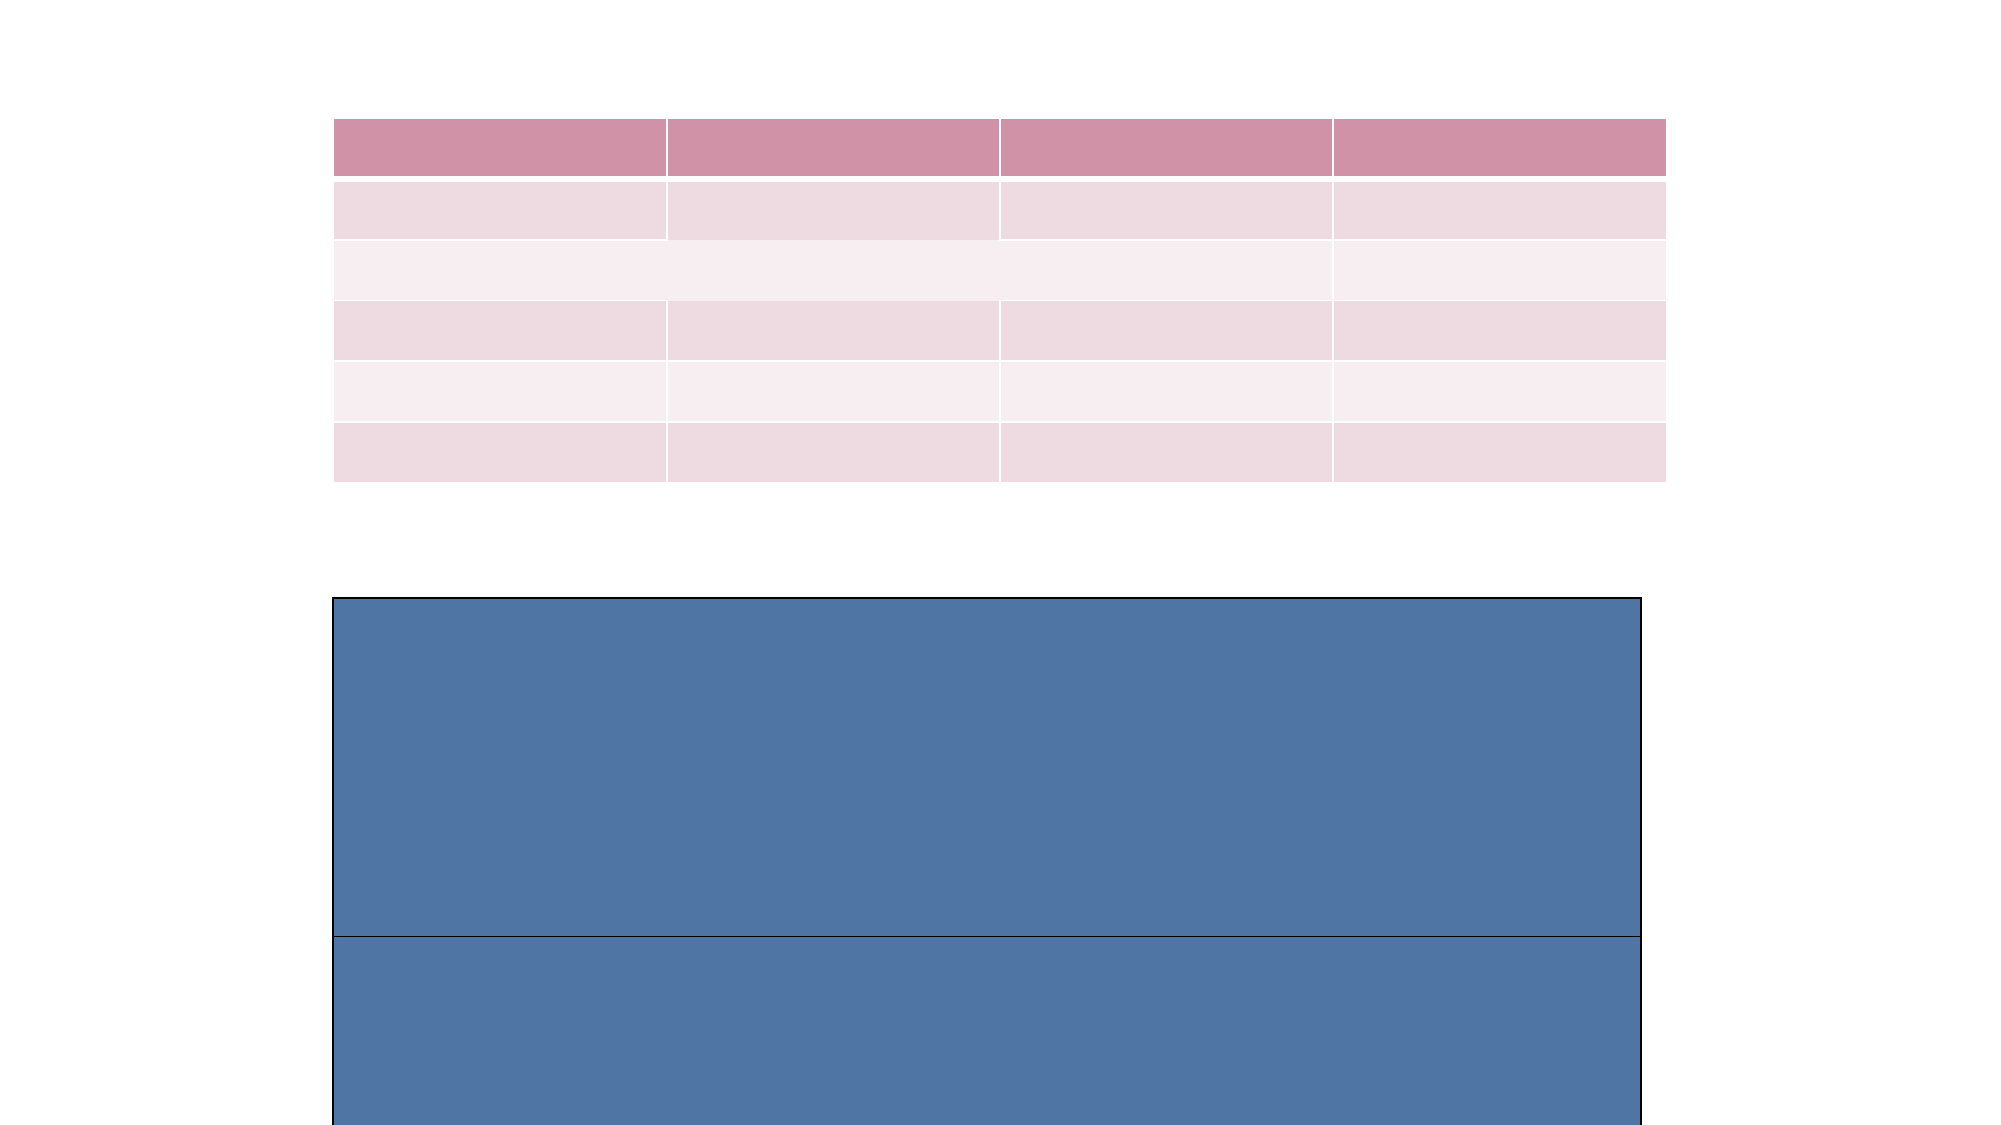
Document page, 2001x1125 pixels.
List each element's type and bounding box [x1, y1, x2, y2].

table_header [668, 119, 999, 176]
table_cell [334, 301, 666, 360]
table_cell [1000, 241, 1332, 300]
table_cell [668, 362, 999, 421]
table_cell [668, 301, 999, 360]
table_header [1334, 119, 1666, 176]
table_cell [1334, 423, 1666, 482]
table_cell [1001, 301, 1332, 360]
table_cell [1334, 241, 1666, 300]
table_cell [1334, 182, 1666, 239]
table_cell [334, 423, 666, 482]
table_cell [334, 937, 1640, 1125]
table_cell [667, 240, 1000, 301]
table_cell [668, 182, 999, 240]
table_cell [334, 362, 666, 421]
table_header [334, 599, 1640, 936]
table_cell [1001, 182, 1332, 239]
table_header [1001, 119, 1332, 176]
table_cell [334, 241, 667, 300]
table_cell [1334, 362, 1666, 421]
table_header [334, 119, 666, 176]
table_cell [668, 423, 999, 482]
table_cell [334, 182, 666, 239]
table_cell [1334, 301, 1666, 360]
table_cell [1001, 362, 1332, 421]
table_cell [1001, 423, 1332, 482]
